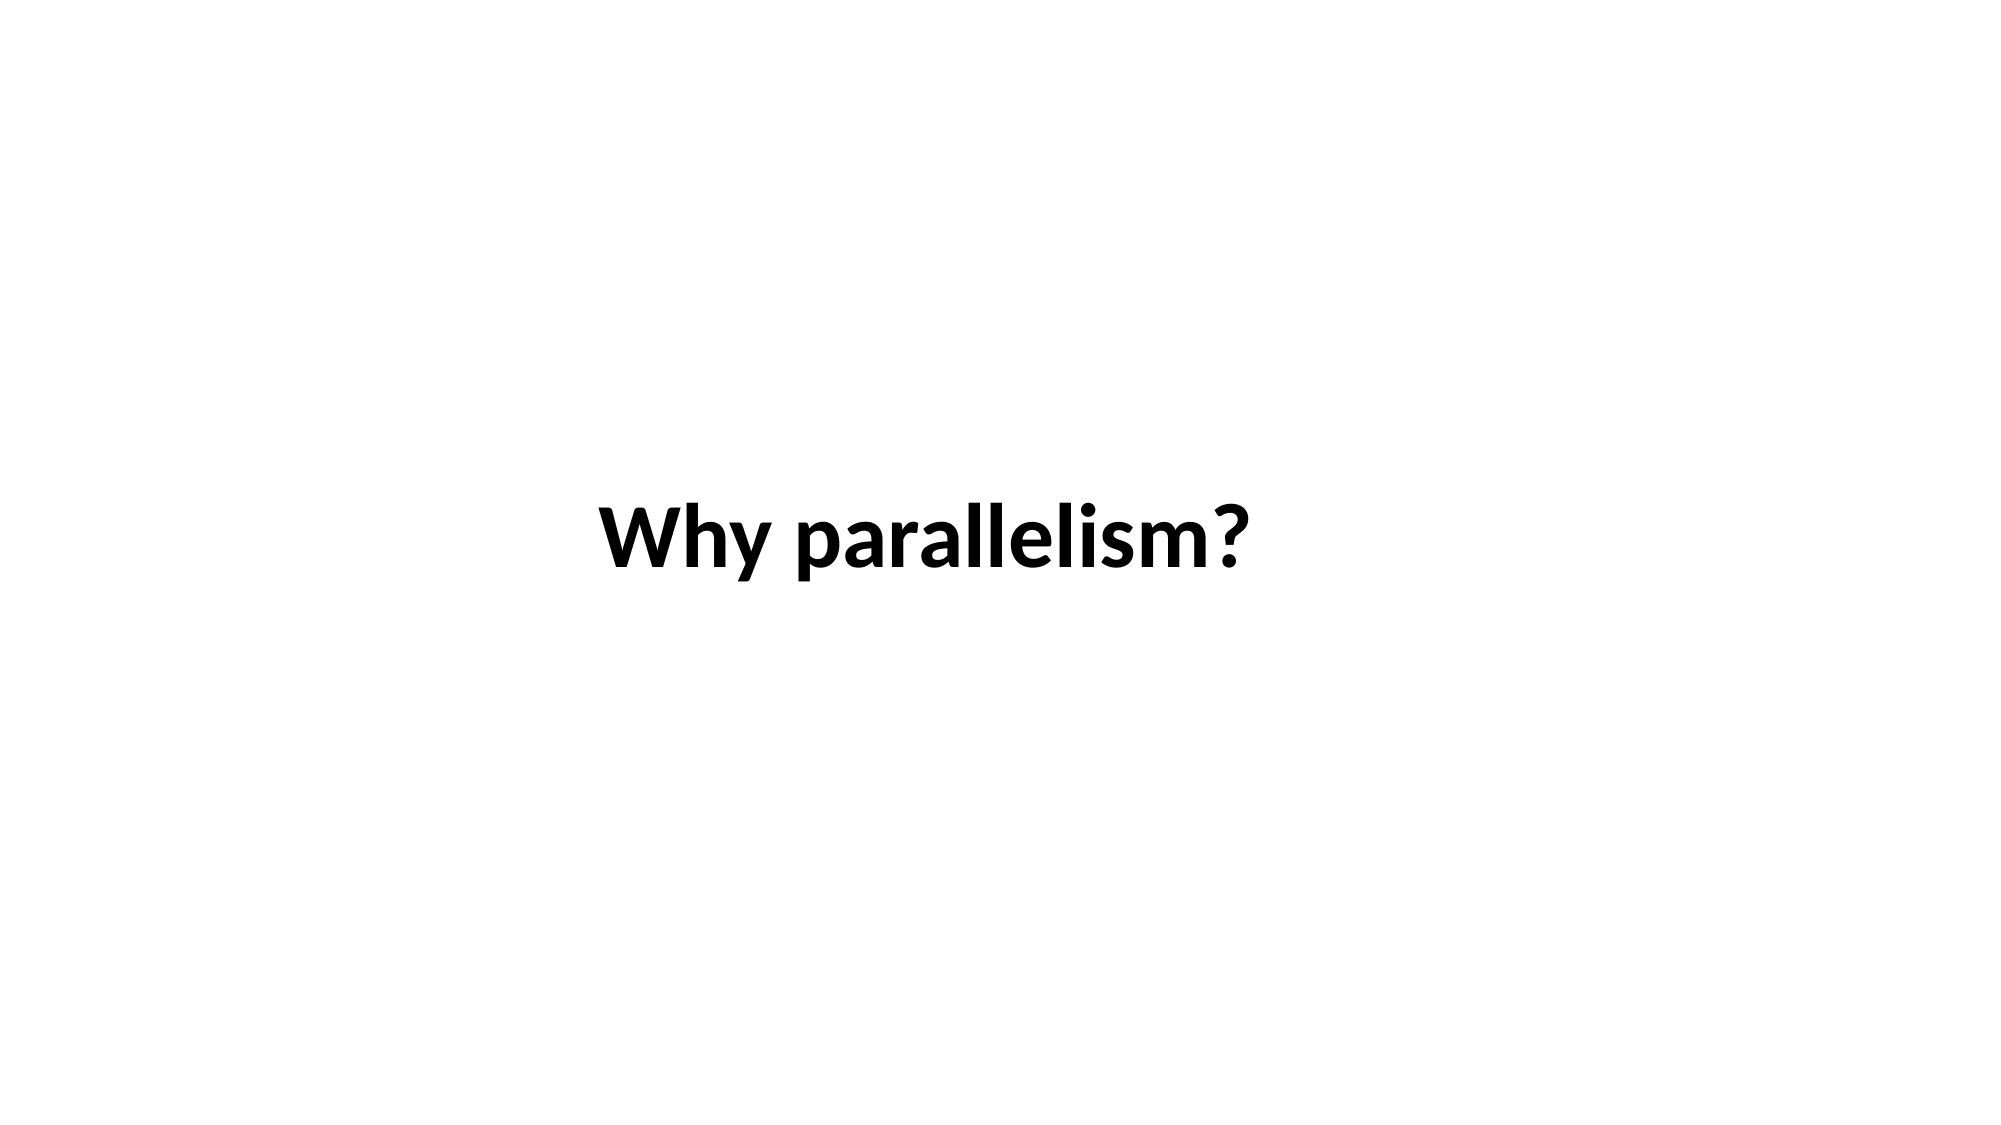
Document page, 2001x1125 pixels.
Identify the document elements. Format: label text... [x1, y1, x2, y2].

text_box Why parallelism? [344, 480, 1509, 664]
